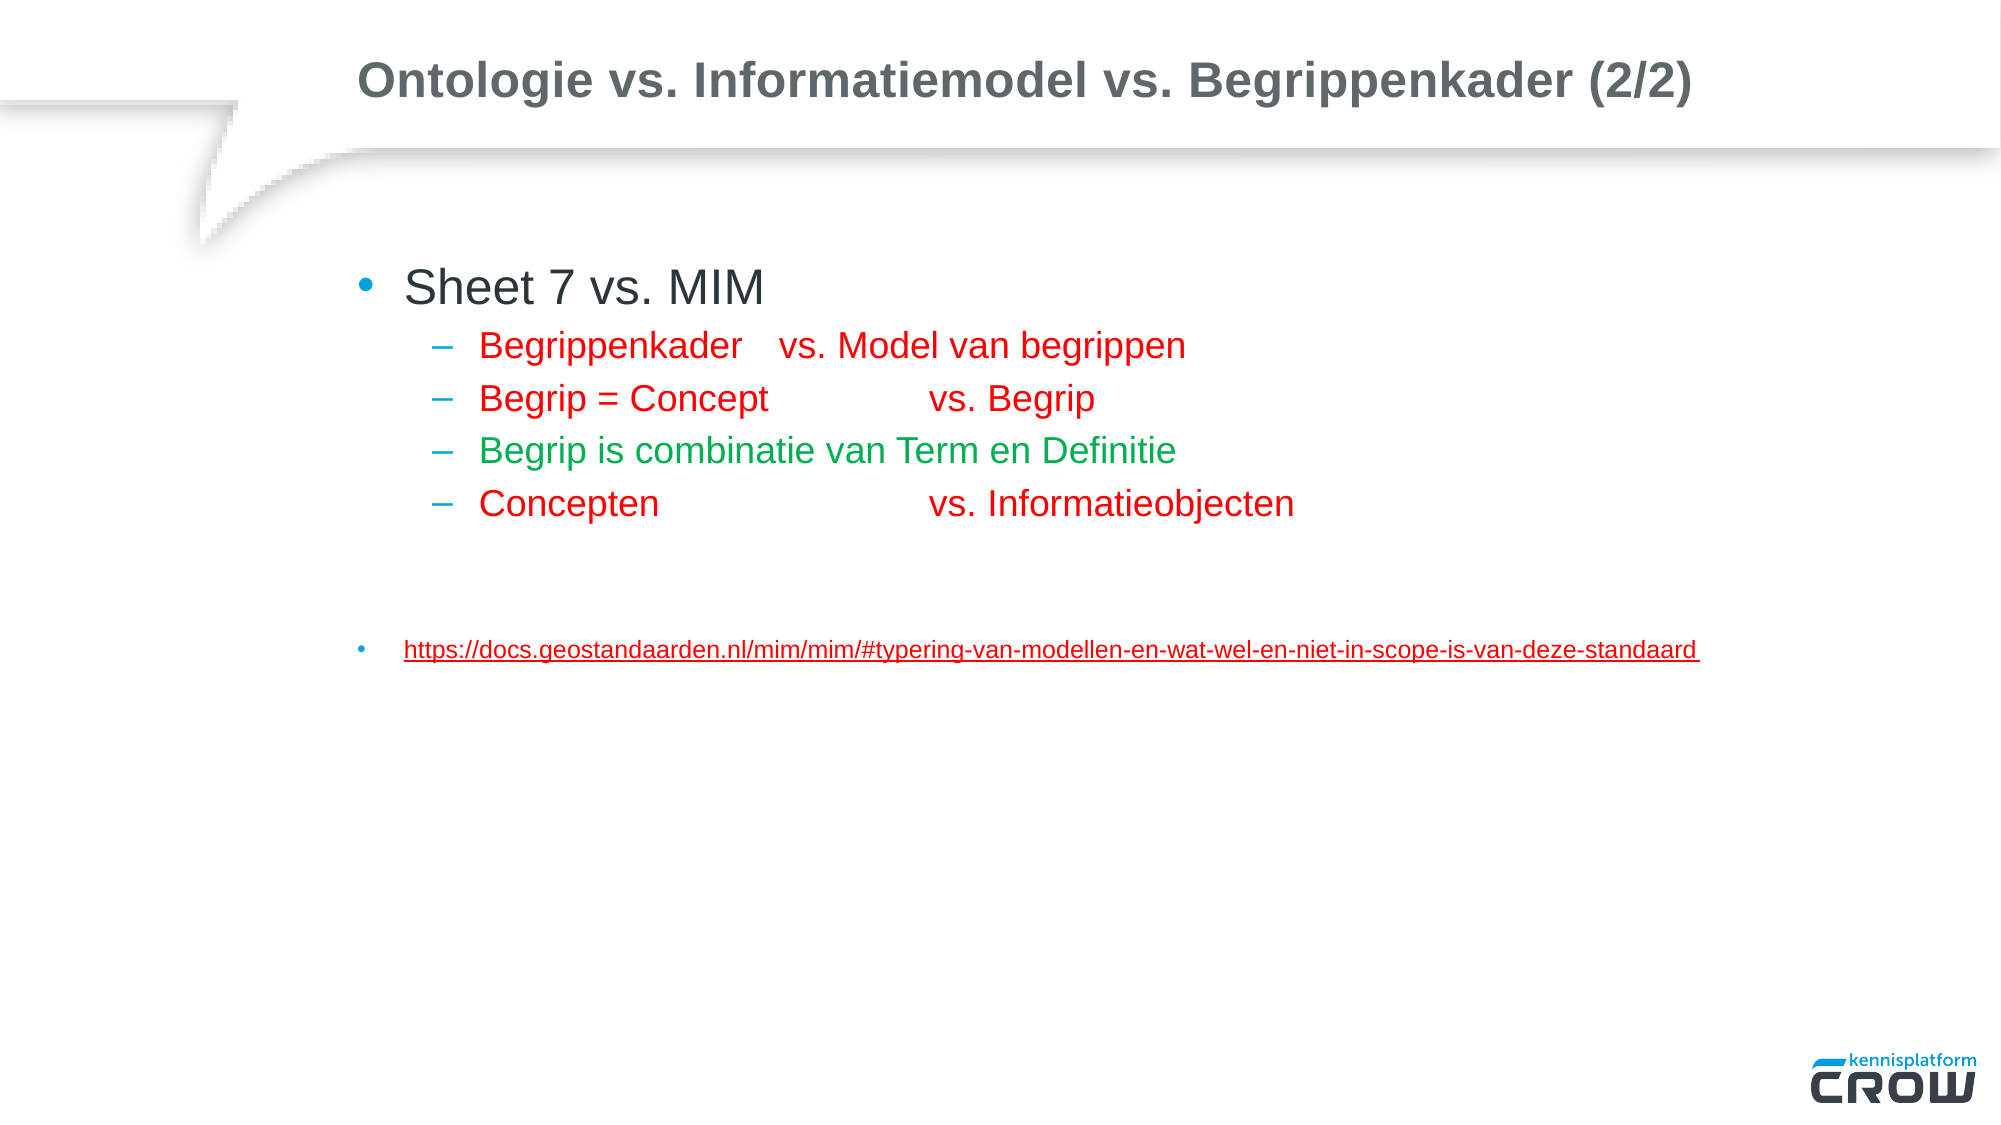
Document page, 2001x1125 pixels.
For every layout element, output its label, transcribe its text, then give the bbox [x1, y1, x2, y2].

title Ontologie vs. Informatiemodel vs. Begrippenkader (2/2) [342, 3, 1973, 132]
picture [1919, 1053, 1938, 1063]
picture [1811, 1053, 1976, 1103]
text_box Sheet 7 vs. MIM Begrippenkader vs. Model van begrippen Begrip = Concept vs. Begrip Begrip is combinatie van Term en Definitie Concepten vs. Informatieobjecten https://docs.geostandaarden.nl/mim/mim/#typering-van-modellen-en-wat-wel-en-niet-in-scope-is-van-deze-standaard [342, 246, 1839, 941]
picture [1943, 1053, 1976, 1059]
